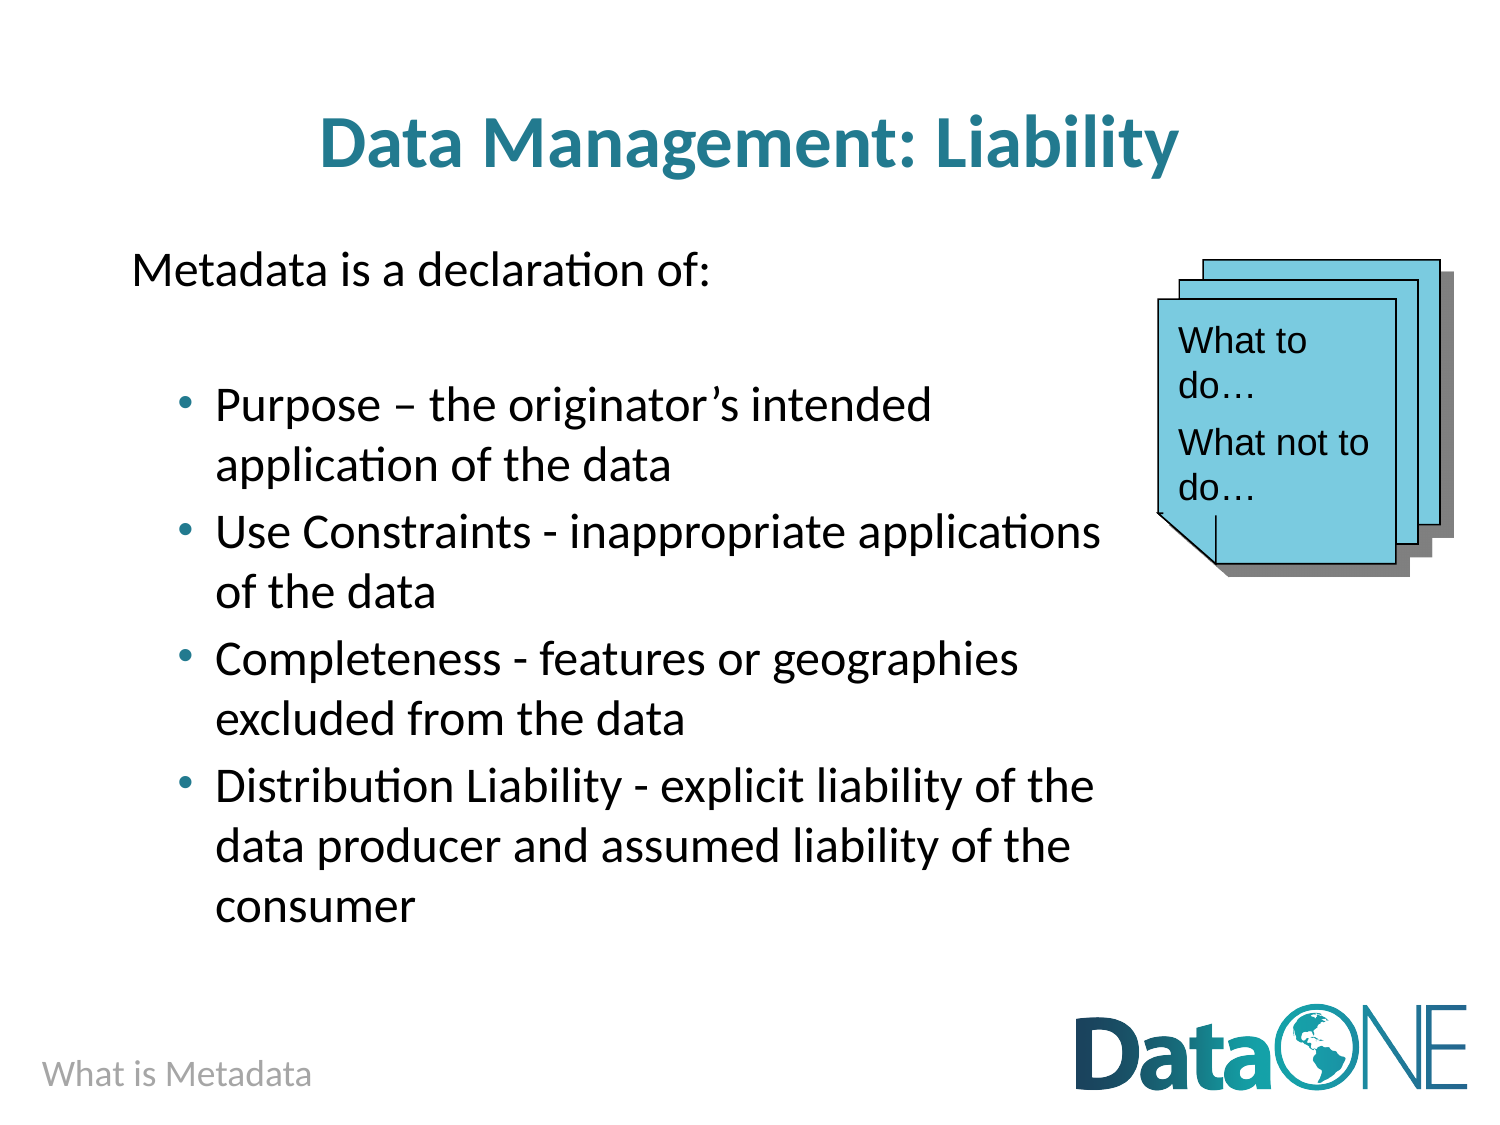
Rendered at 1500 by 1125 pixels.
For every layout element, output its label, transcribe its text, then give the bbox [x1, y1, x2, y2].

list Metadata is a declaration of: Purpose – the originator’s intended application of the data Use Constraints - inappropriate applications of the data Completeness - features or geographies excluded from the data Distribution Liability - explicit liability of the data producer and assumed liability of the consumer [98, 229, 1159, 1007]
text_box [1158, 259, 1441, 564]
title Data Management: Liability [0, 80, 1500, 196]
text_box What to do… What not to do… [1163, 308, 1394, 516]
picture [1074, 1000, 1471, 1095]
